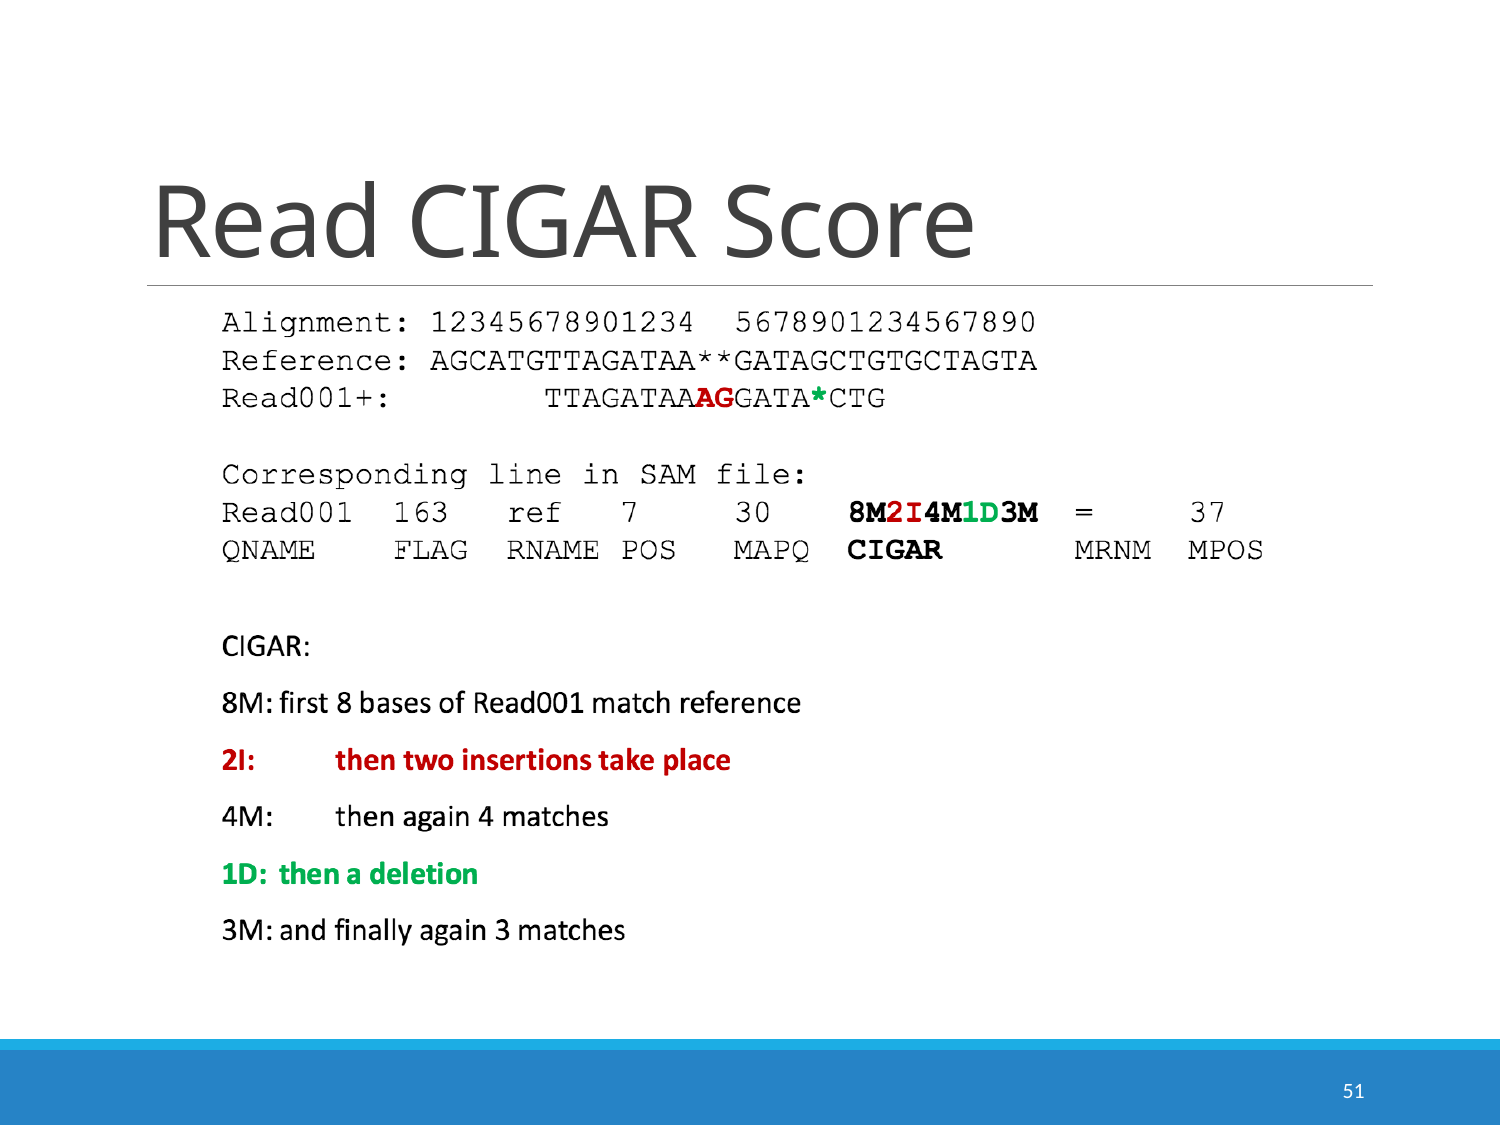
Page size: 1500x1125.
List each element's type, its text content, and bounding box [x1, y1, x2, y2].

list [202, 302, 1305, 964]
title Read CIGAR Score [135, 47, 1373, 285]
slide_number 51 [1218, 1059, 1380, 1120]
